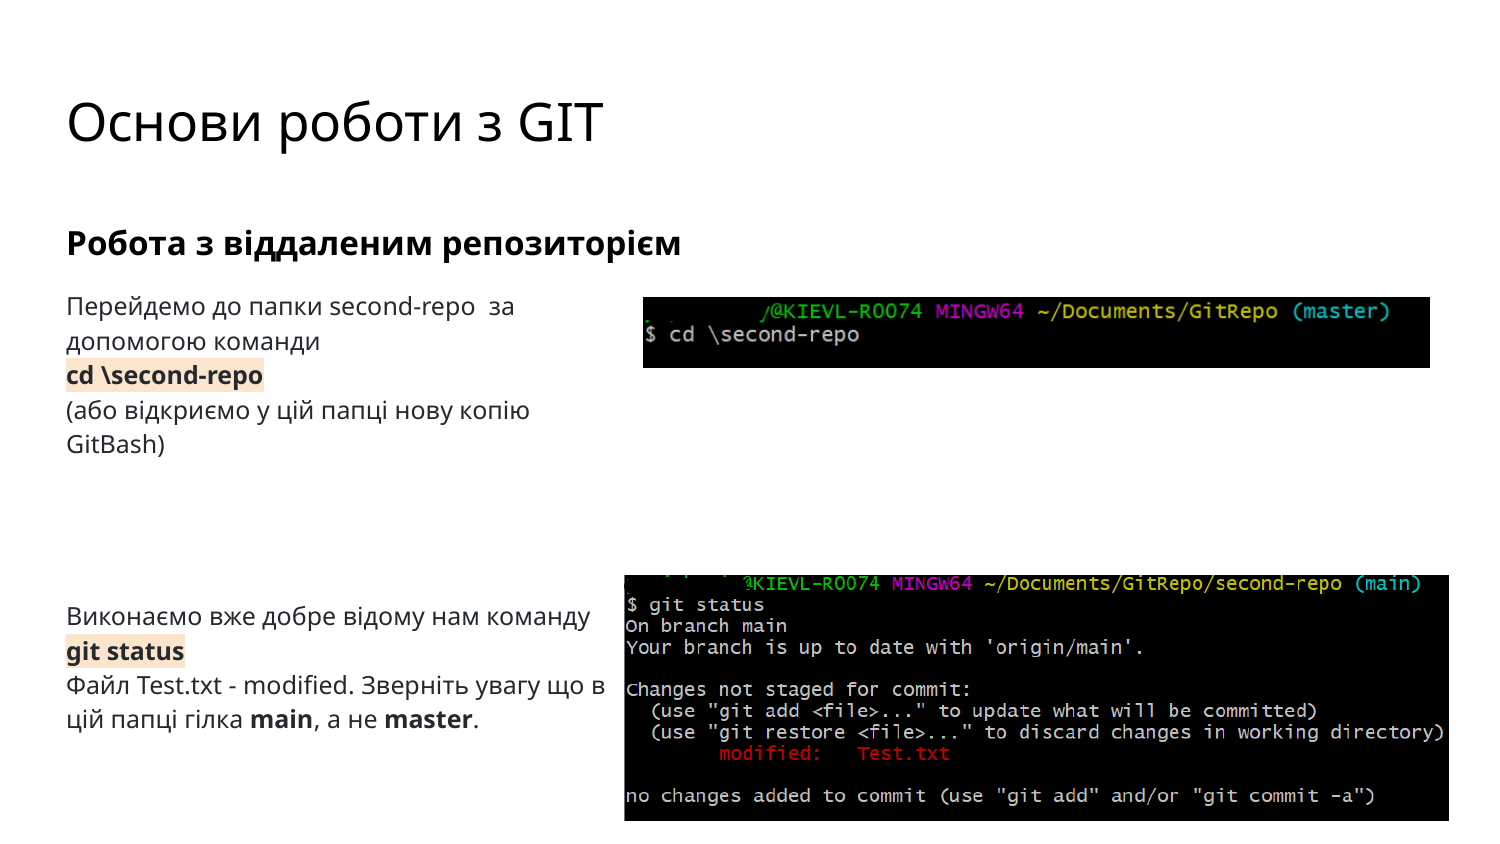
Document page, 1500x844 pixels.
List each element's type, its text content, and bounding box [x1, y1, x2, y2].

picture [624, 575, 1450, 822]
text_box Перейдемо до папки second-repo за допомогою команди cd \second-repo (або відкриємо у цій папці нову копію GitBash) Виконаємо вже добре відому нам команду git status Файл Test.txt - modified. Зверніть увагу що в цій папці гілка main, а не master. [51, 271, 625, 749]
text_box Робота з віддаленим репозиторієм [51, 200, 1449, 277]
picture [643, 296, 1430, 369]
title Основи роботи з GIT [51, 72, 1449, 167]
